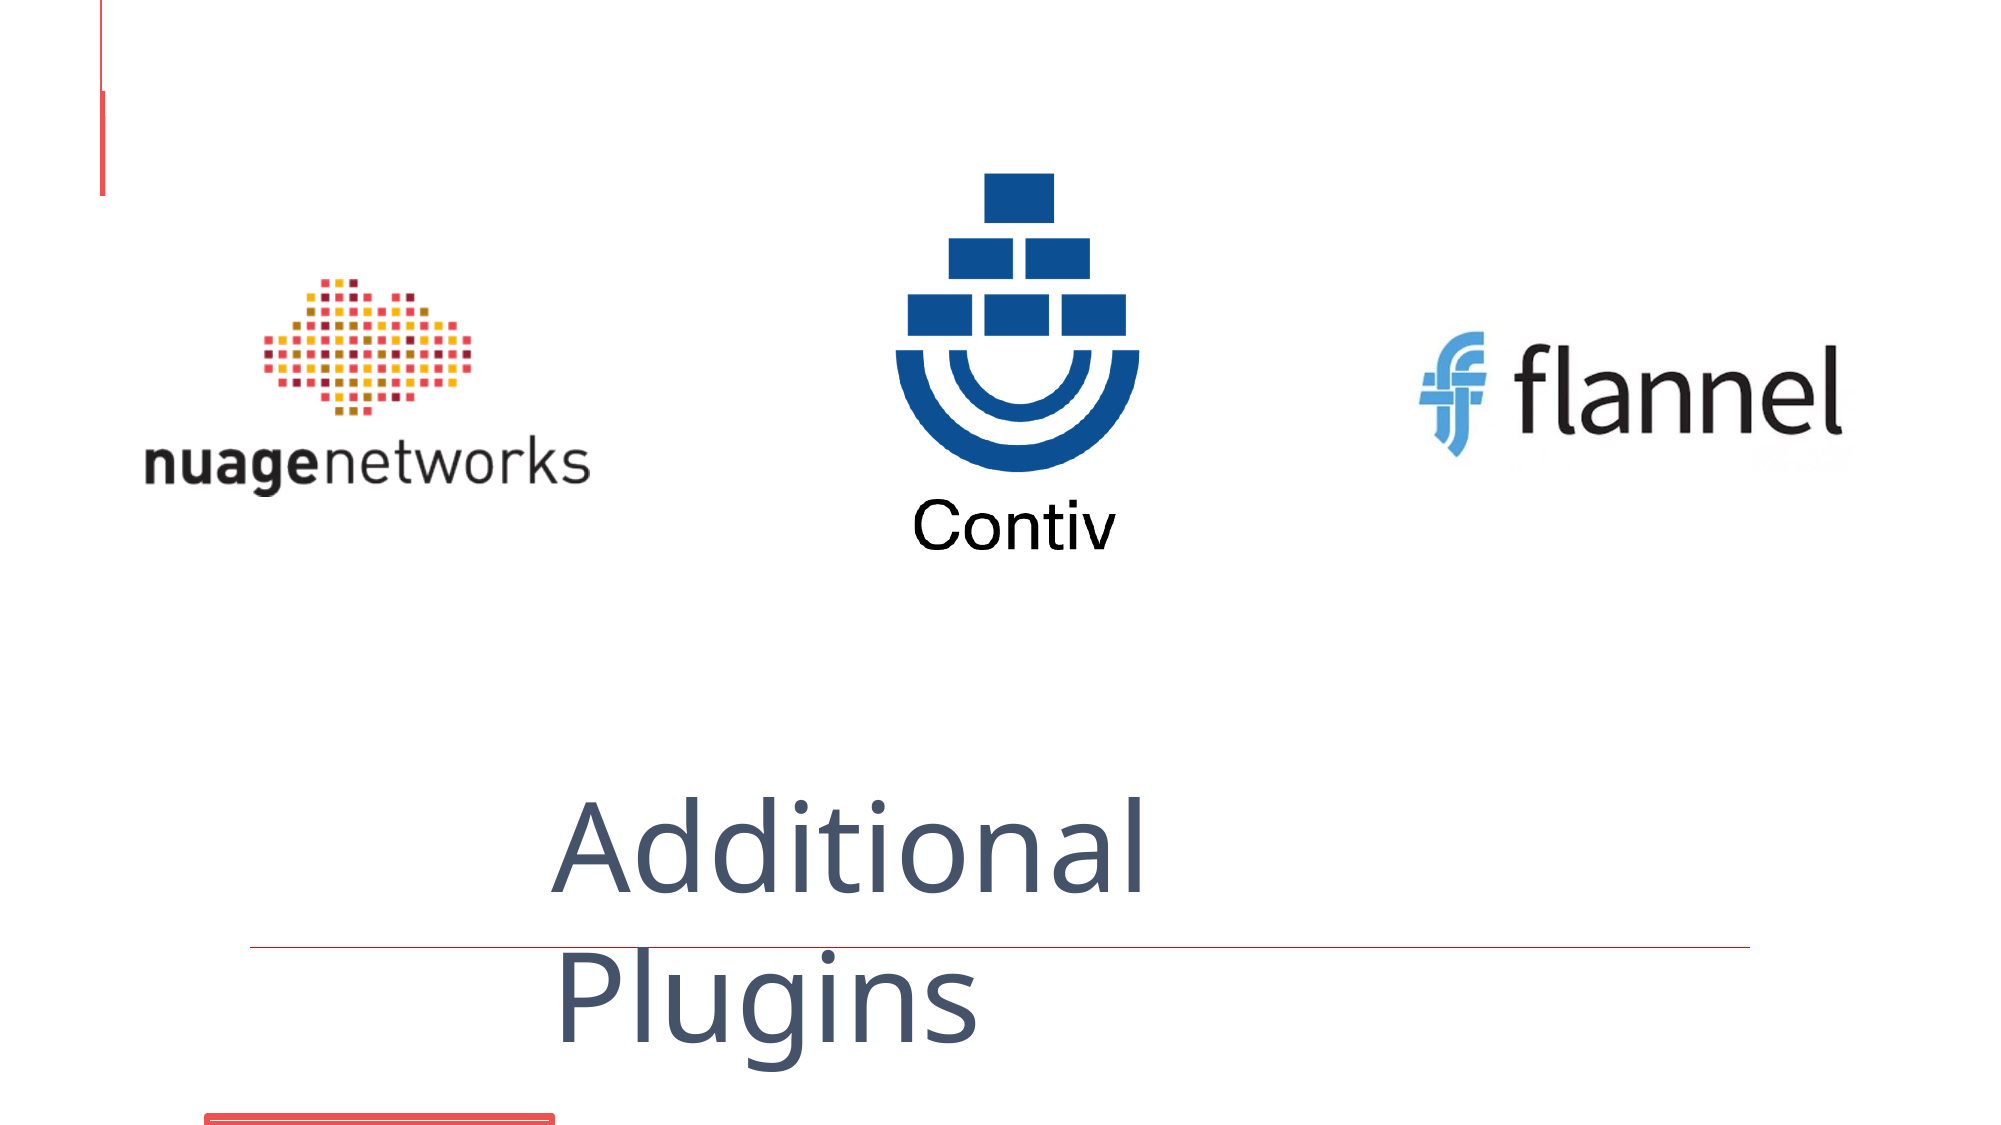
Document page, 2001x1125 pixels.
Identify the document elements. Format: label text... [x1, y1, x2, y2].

title Additional Plugins [549, 765, 1451, 1068]
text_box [99, 0, 106, 199]
picture [145, 279, 590, 497]
picture [1414, 324, 1854, 473]
text_box [207, 1116, 553, 1124]
picture [894, 173, 1141, 550]
